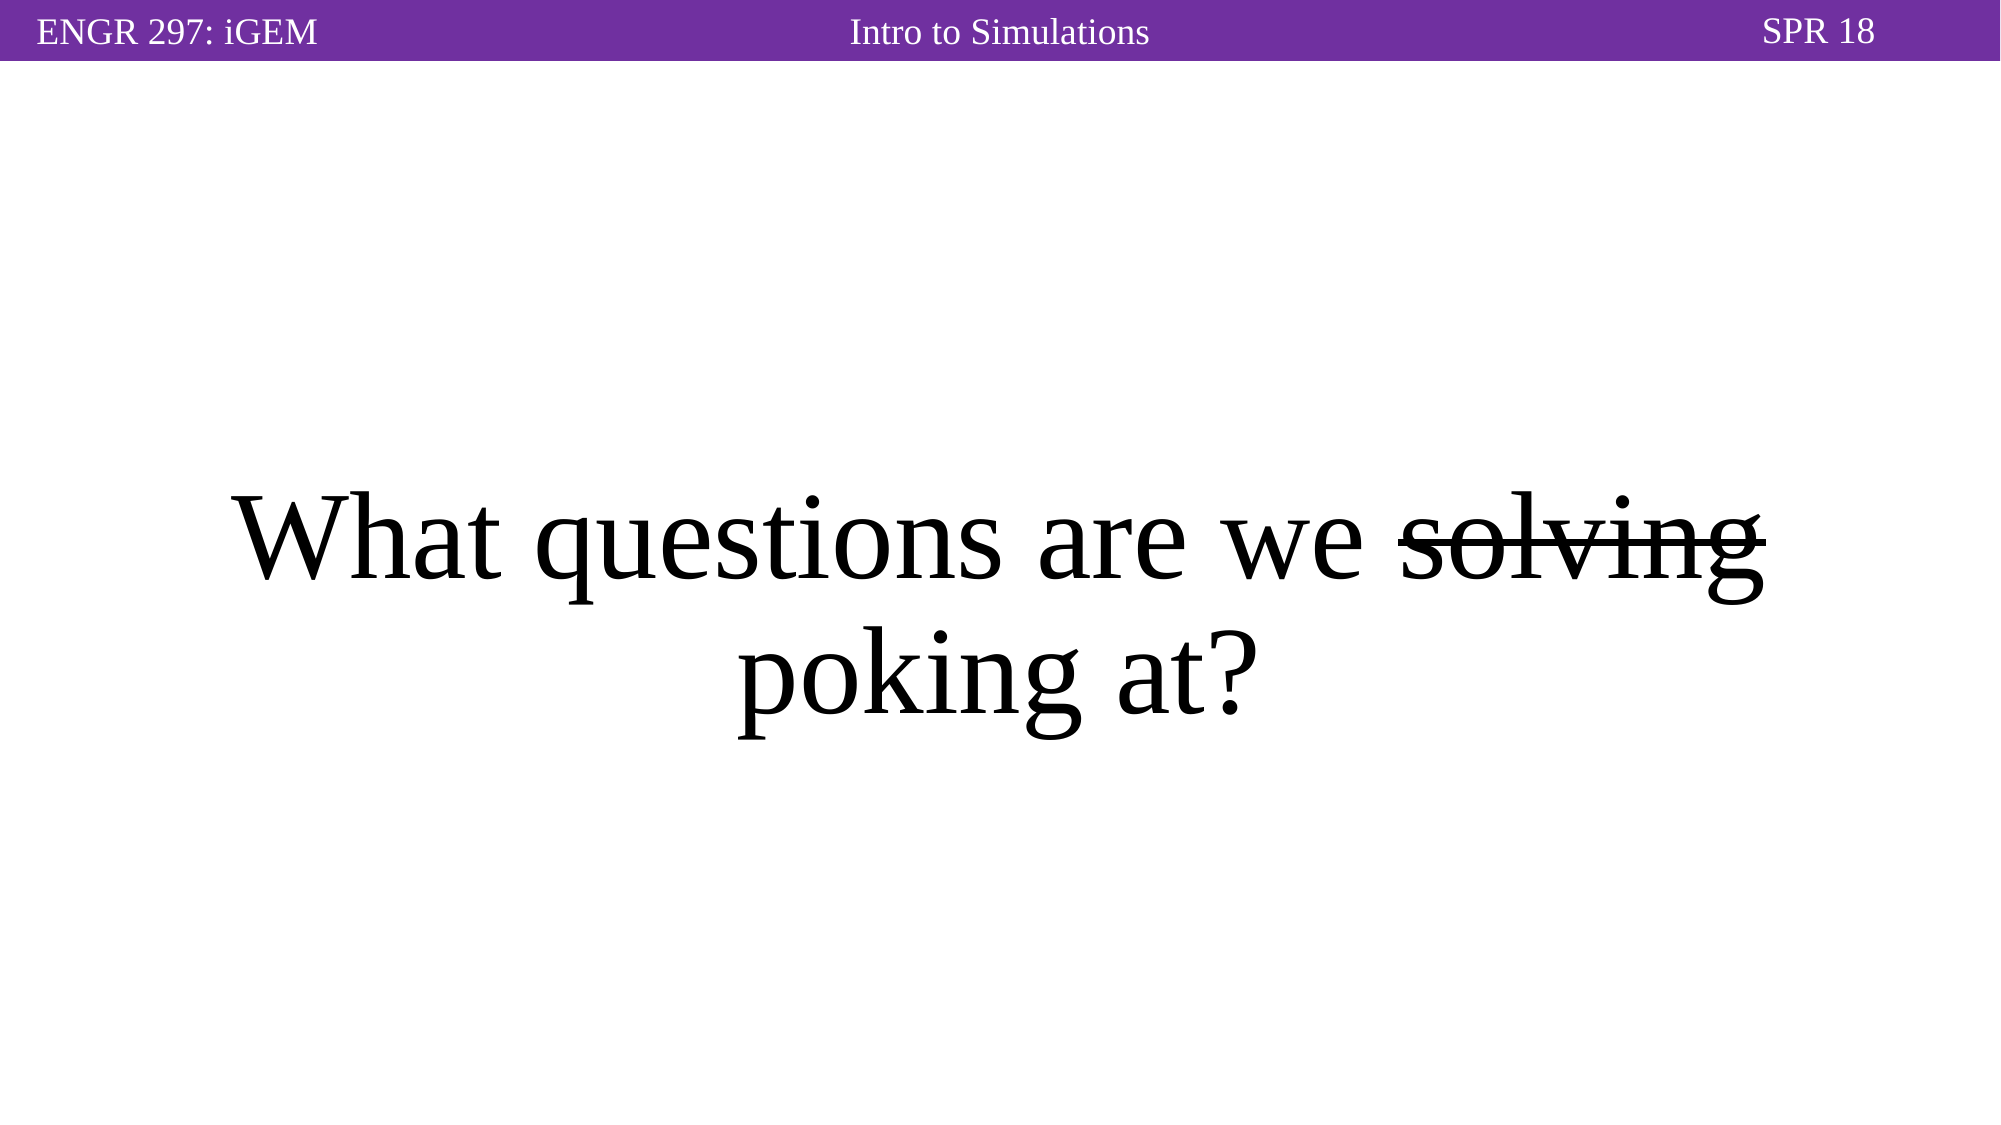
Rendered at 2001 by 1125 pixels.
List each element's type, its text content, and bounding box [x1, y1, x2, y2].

title What questions are we solving poking at? [136, 280, 1862, 749]
